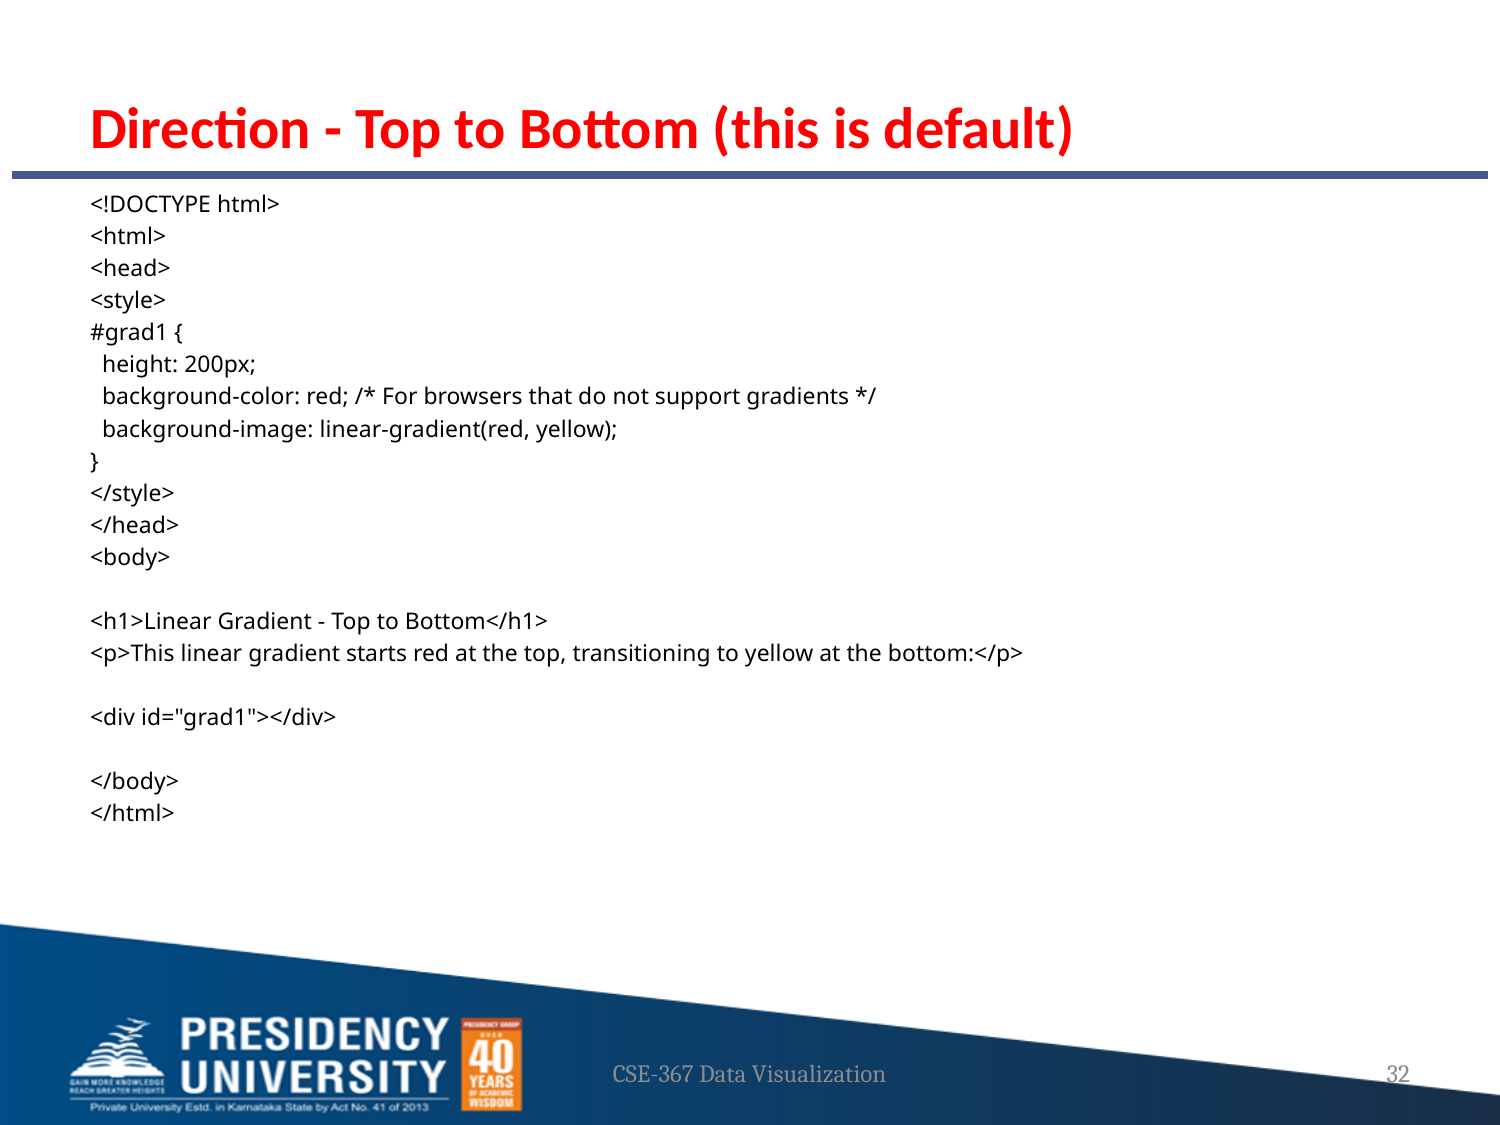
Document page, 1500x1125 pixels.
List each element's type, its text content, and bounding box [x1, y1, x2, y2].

title Direction - Top to Bottom (this is default) [75, 50, 1425, 168]
list <!DOCTYPE html> <html> <head> <style> #grad1 { height: 200px; background-color: red; /* For browsers that do not support gradients */ background-image: linear-gradient(red, yellow); } </style> </head> <body> <h1>Linear Gradient - Top to Bottom</h1> <p>This linear gradient starts red at the top, transitioning to yellow at the bottom:</p> <div id="grad1"></div> </body> </html> [75, 182, 1425, 950]
slide_number 32 [1074, 1042, 1425, 1103]
footer CSE-367 Data Visualization [512, 1042, 988, 1103]
picture [0, 921, 1500, 1125]
